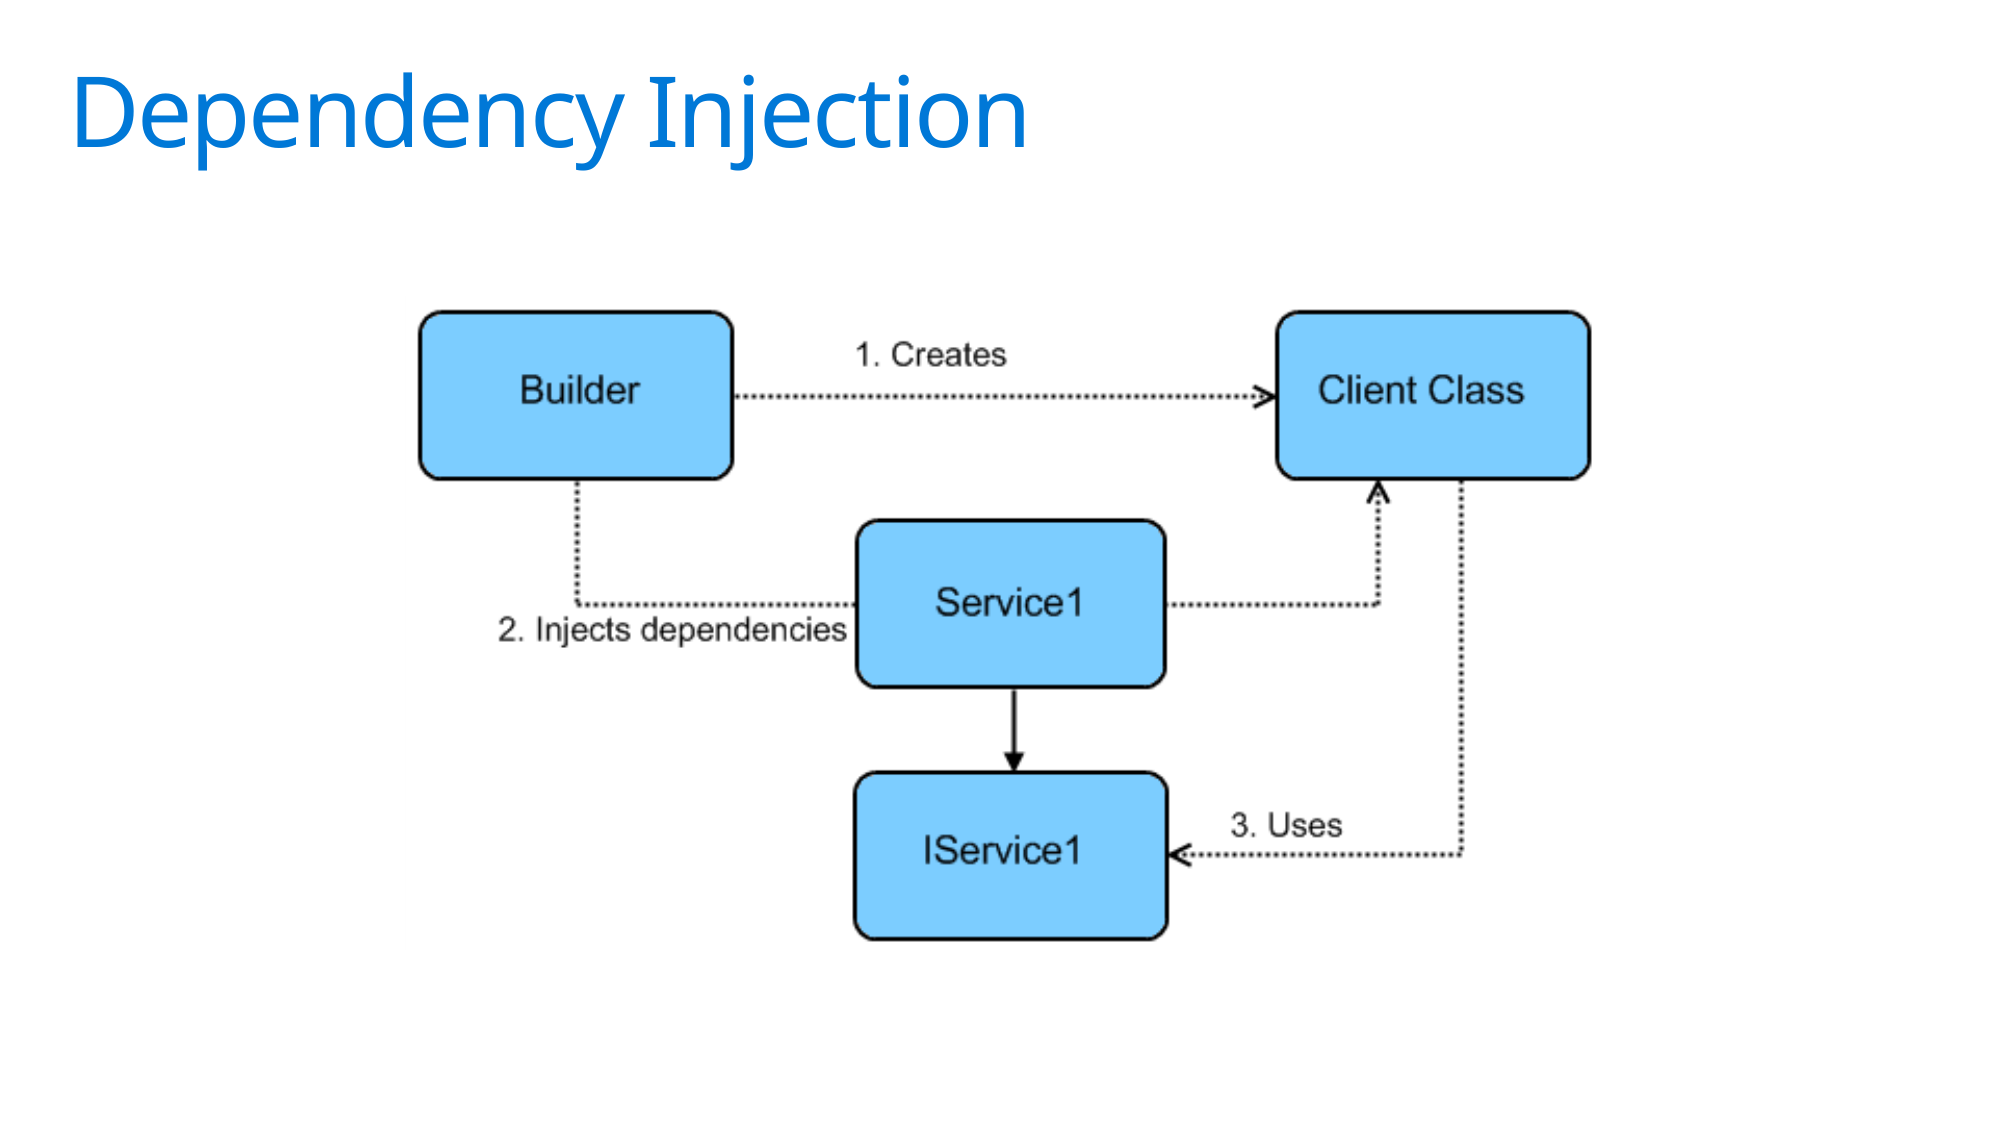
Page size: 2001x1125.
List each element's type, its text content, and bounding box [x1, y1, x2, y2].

title Dependency Injection [44, 47, 1957, 196]
picture [403, 295, 1596, 950]
